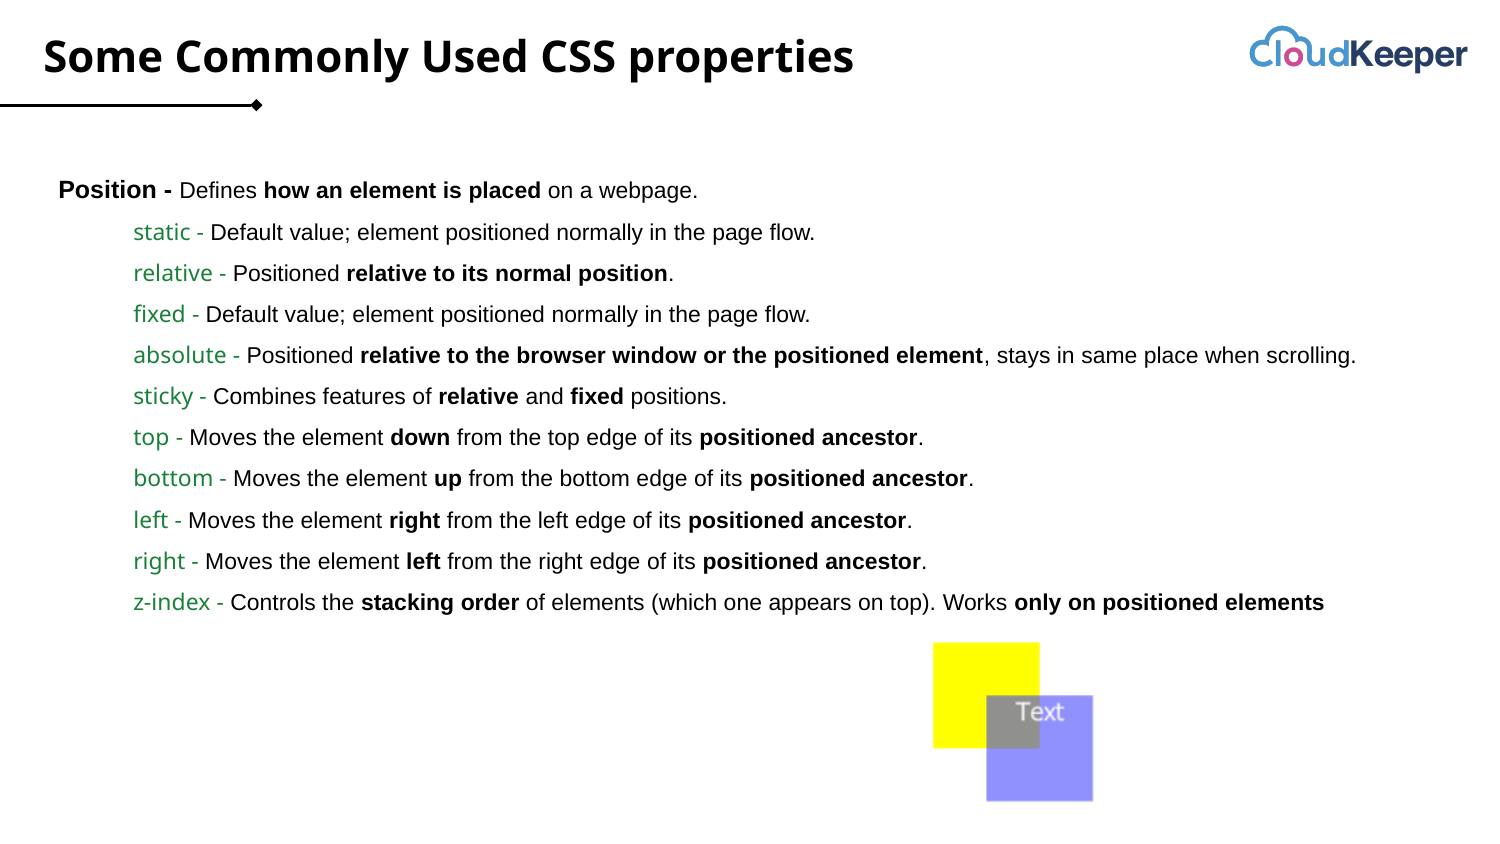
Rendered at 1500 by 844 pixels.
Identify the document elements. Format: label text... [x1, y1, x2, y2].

text_box Position - Defines how an element is placed on a webpage. static - Default value; element positioned normally in the page flow. relative - Positioned relative to its normal position. fixed - Default value; element positioned normally in the page flow. absolute - Positioned relative to the browser window or the positioned element, stays in same place when scrolling. sticky - Combines features of relative and fixed positions. top - Moves the element down from the top edge of its positioned ancestor. bottom - Moves the element up from the bottom edge of its positioned ancestor. left - Moves the element right from the left edge of its positioned ancestor. right - Moves the element left from the right edge of its positioned ancestor. z-index - Controls the stacking order of elements (which one appears on top). Works only on positioned elements [43, 143, 1438, 630]
picture [1238, 20, 1479, 78]
title Some Commonly Used CSS properties [43, 34, 1169, 93]
picture [928, 635, 1101, 809]
